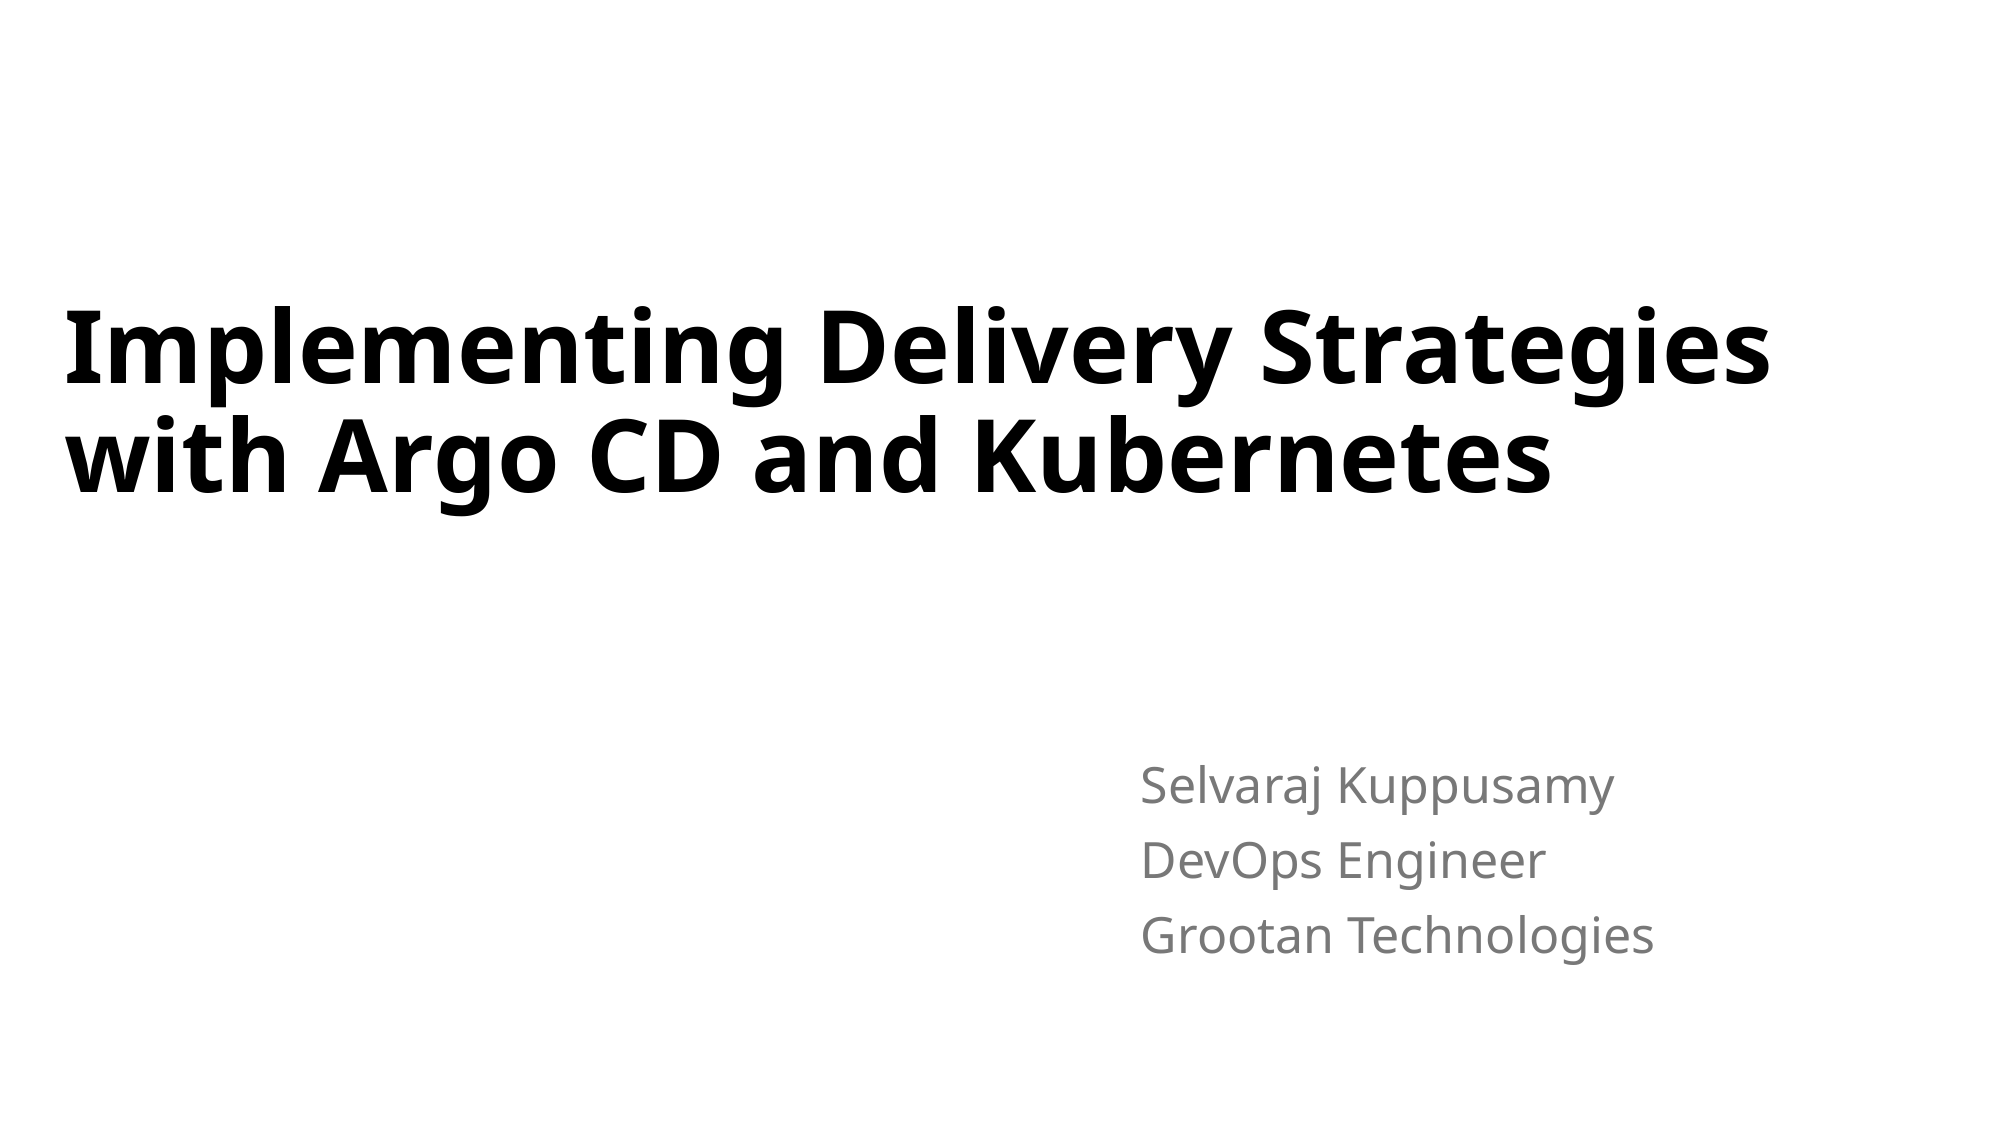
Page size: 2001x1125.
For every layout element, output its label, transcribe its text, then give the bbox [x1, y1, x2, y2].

title Implementing Delivery Strategies with Argo CD and Kubernetes [49, 278, 1820, 753]
list Selvaraj Kuppusamy DevOps Engineer Grootan Technologies [225, 752, 1951, 999]
